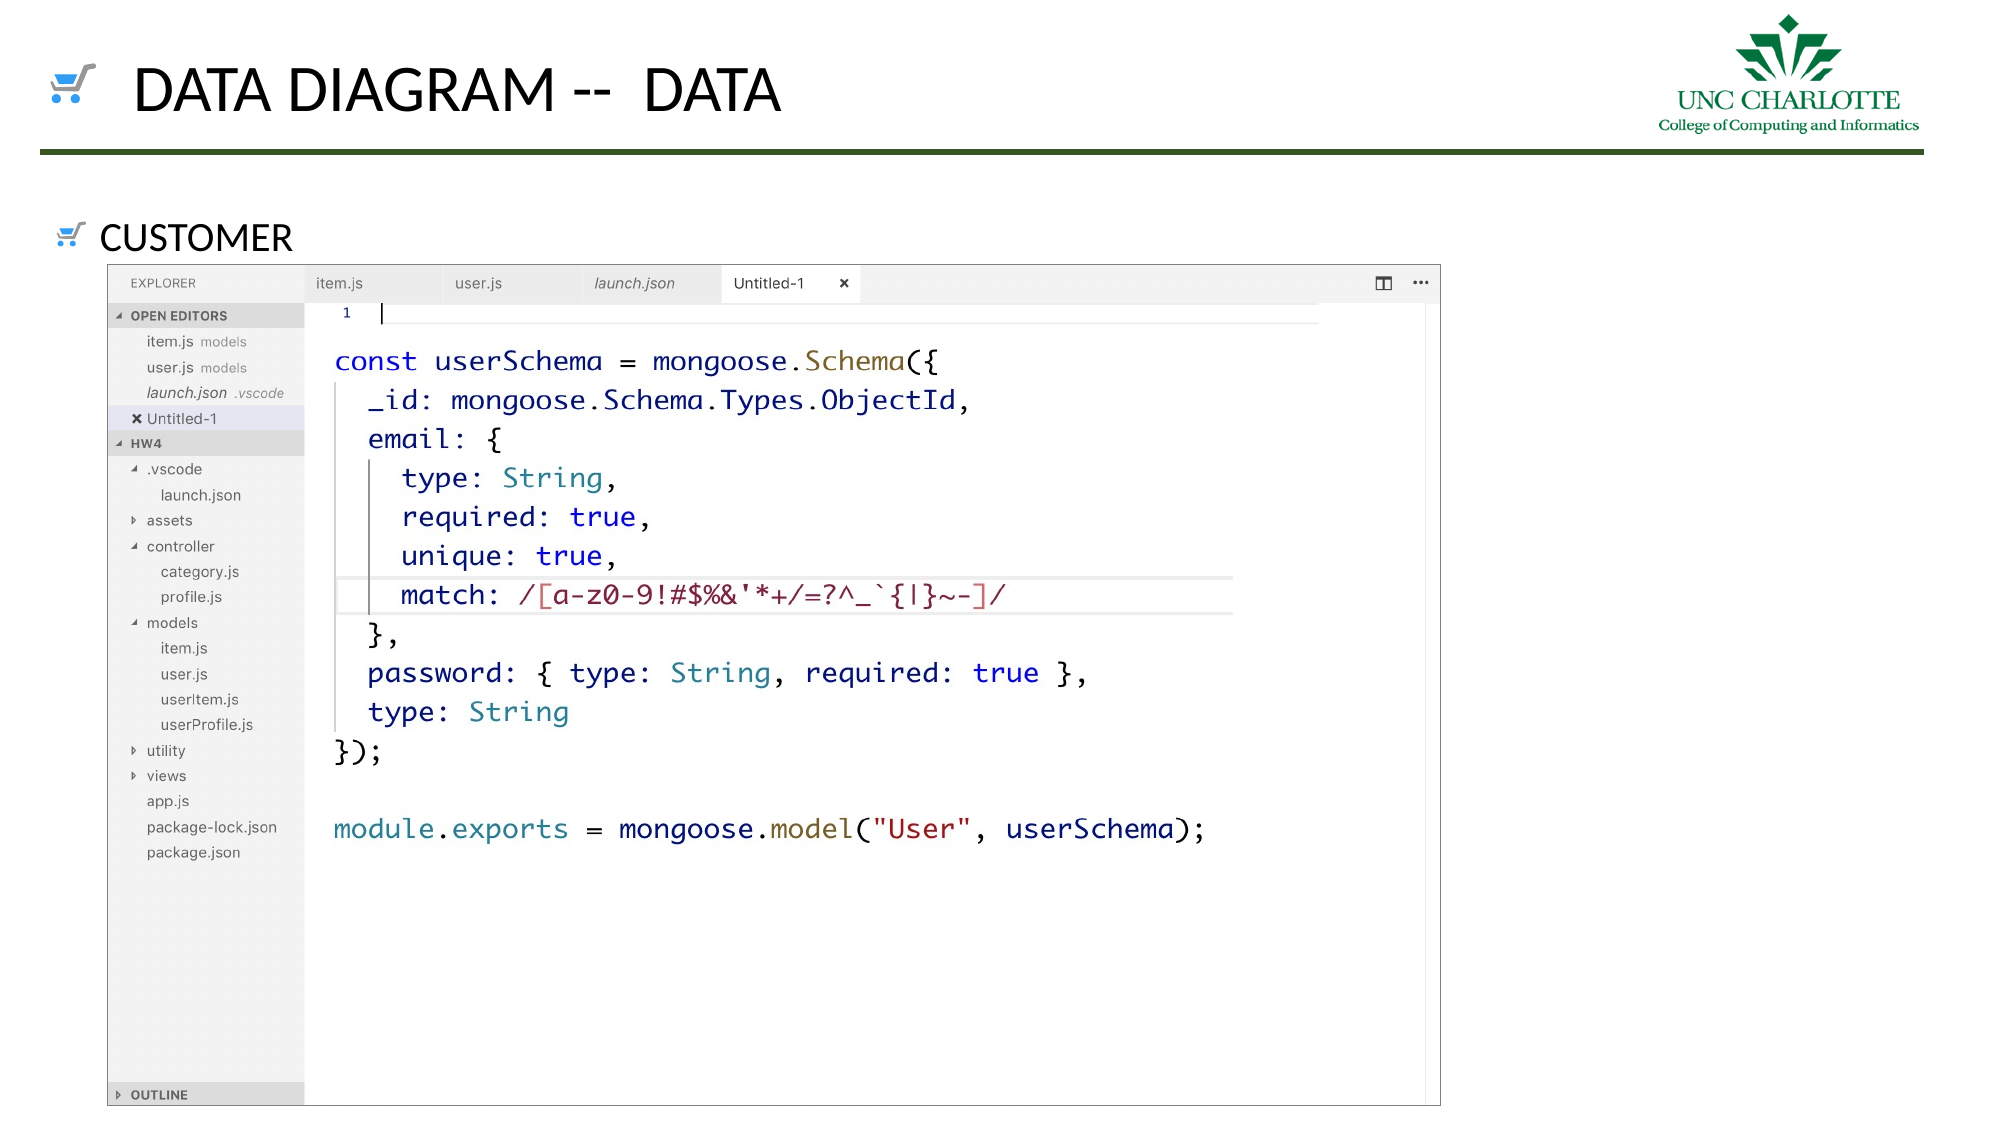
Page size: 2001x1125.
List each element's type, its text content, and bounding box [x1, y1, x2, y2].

text_box DATA DIAGRAM -- DATA [28, 37, 1386, 133]
text_box CUSTOMER [0, 152, 1973, 268]
picture [52, 220, 88, 250]
picture [43, 61, 99, 109]
picture [107, 264, 1441, 1106]
picture [1656, 0, 1920, 148]
